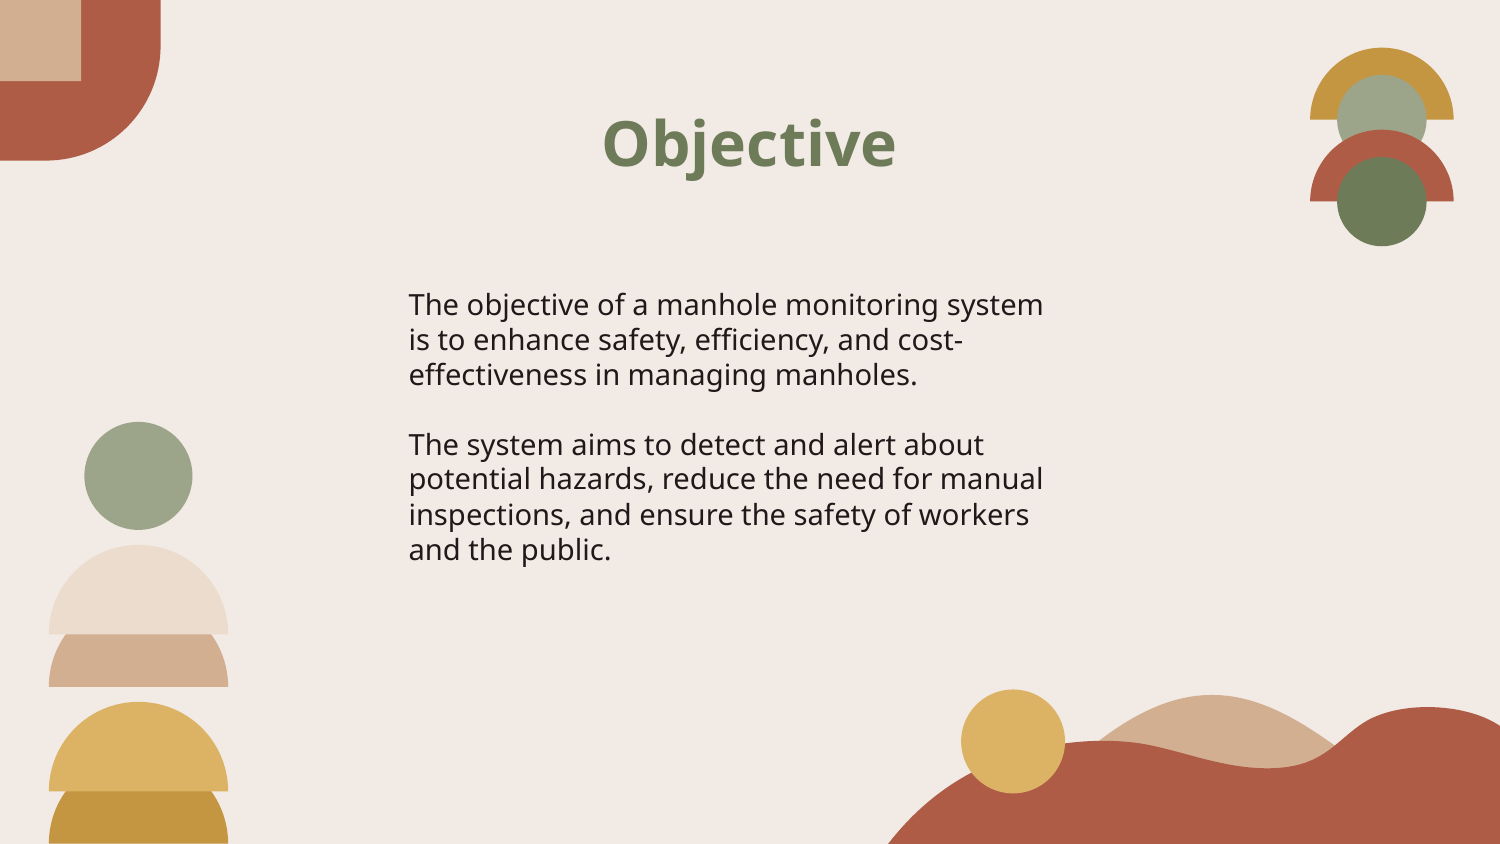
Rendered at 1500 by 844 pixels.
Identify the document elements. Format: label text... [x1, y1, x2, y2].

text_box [1282, 75, 1482, 220]
subtitle The objective of a manhole monitoring system is to enhance safety, efficiency, and cost-effectiveness in managing manholes. The system aims to detect and alert about potential hazards, reduce the need for manual inspections, and ensure the safety of workers and the public. [393, 271, 1107, 615]
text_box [48, 421, 229, 687]
title Objective [118, 89, 1277, 175]
